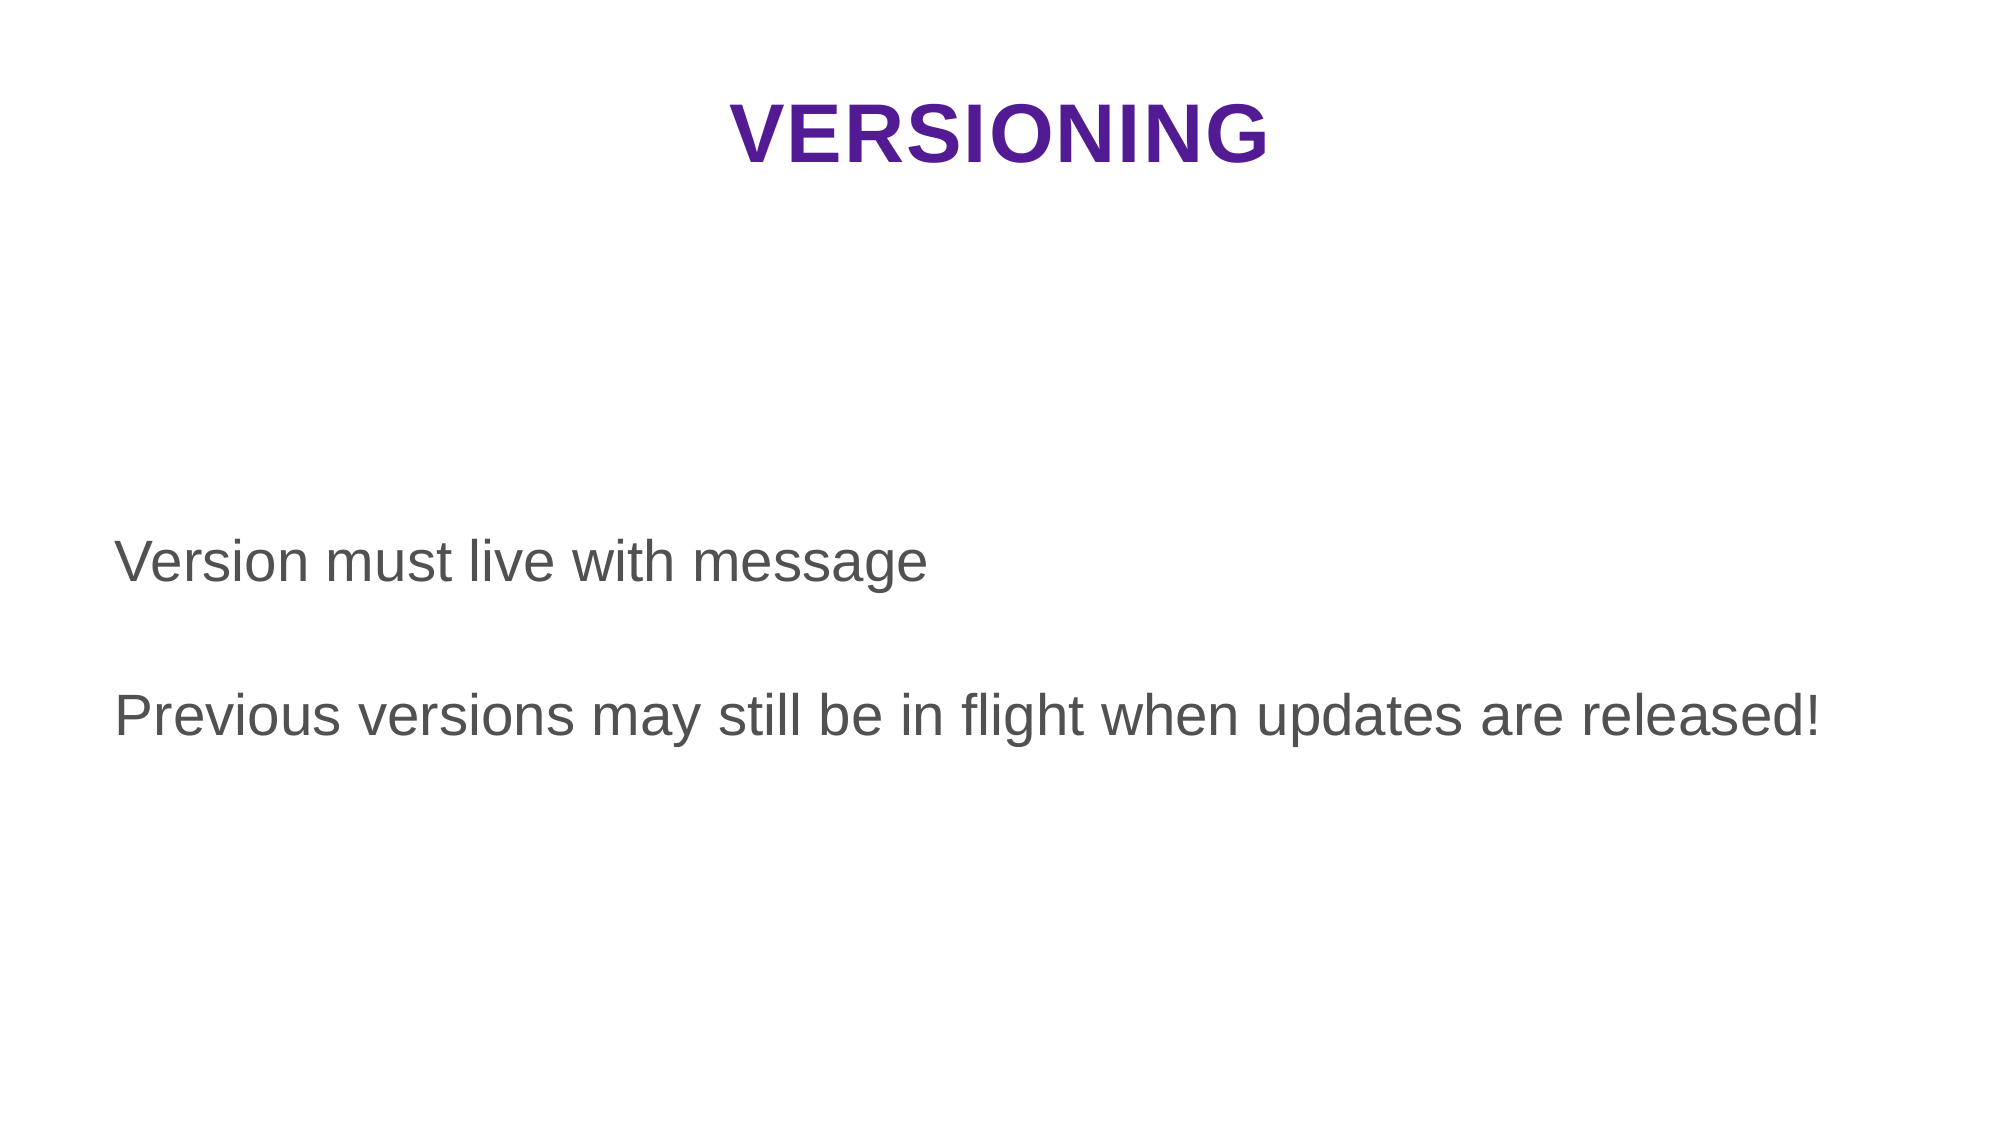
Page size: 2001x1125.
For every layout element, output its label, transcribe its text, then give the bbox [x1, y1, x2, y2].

list Version must live with message Previous versions may still be in flight when updates are released! [99, 210, 1900, 984]
title VERSIONING [99, 59, 1900, 210]
